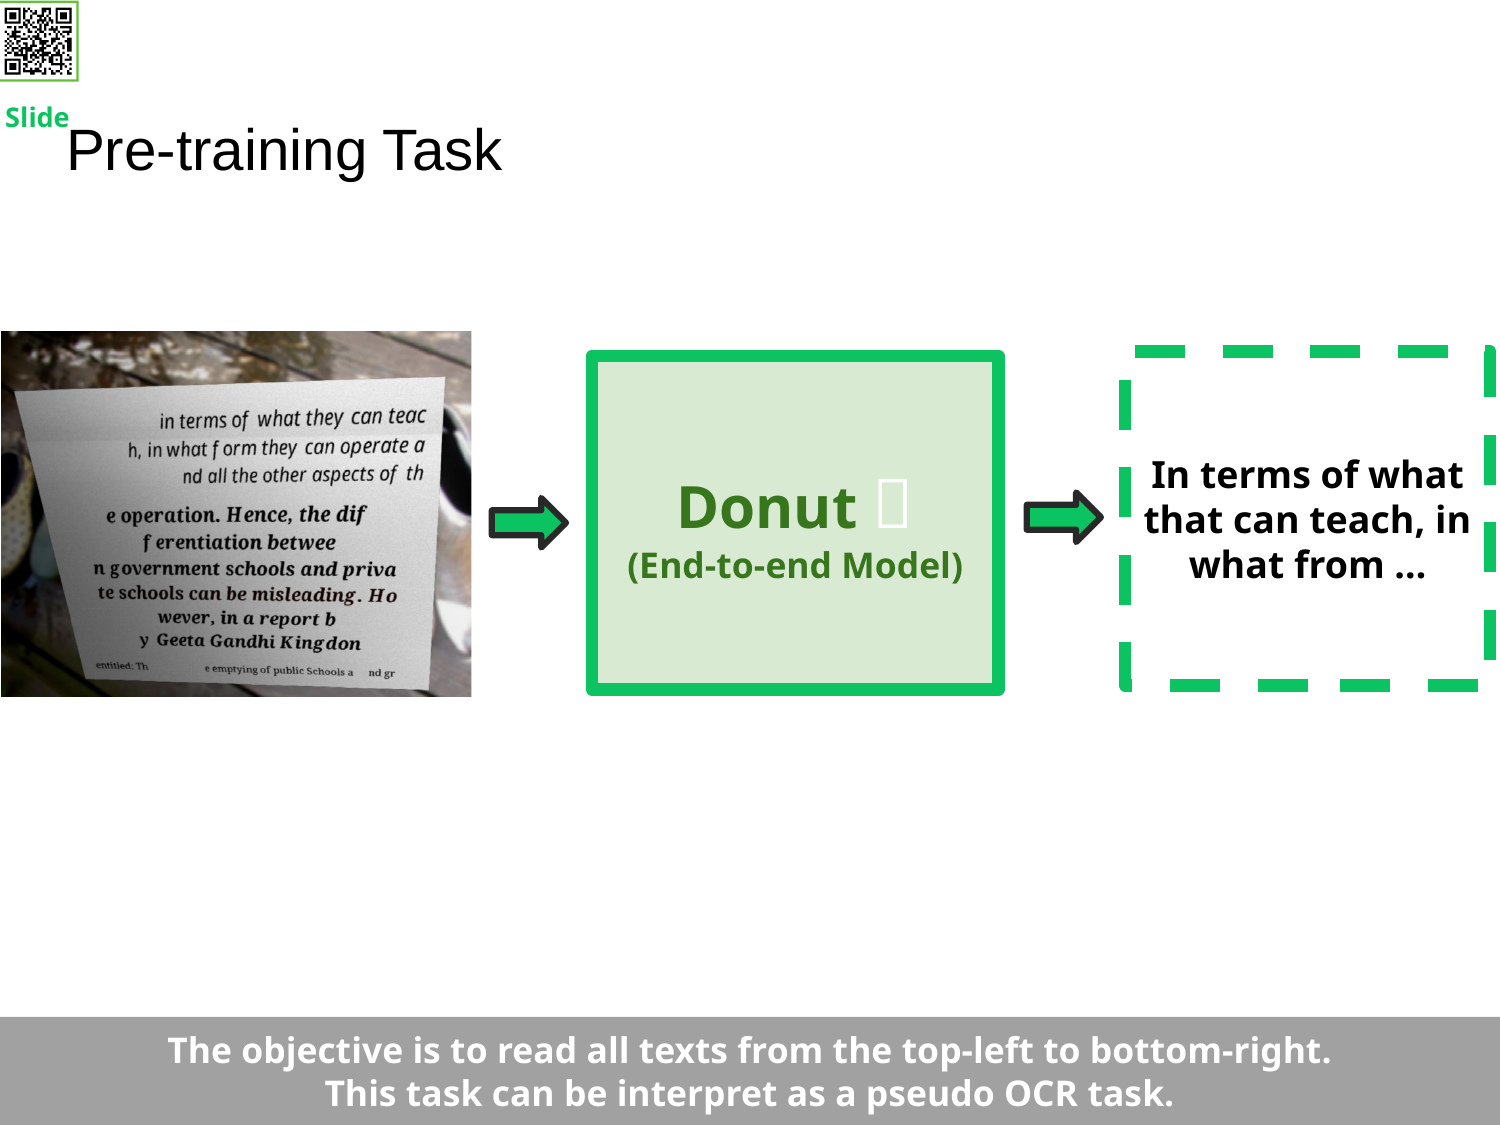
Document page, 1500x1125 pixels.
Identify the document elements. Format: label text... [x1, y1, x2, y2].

text_box Slide [0, 69, 100, 149]
text_box [1026, 492, 1101, 543]
text_box The objective is to read all texts from the top-left to bottom-right. This task can be interpret as a pseudo OCR task. [0, 1016, 1500, 1125]
picture [0, 330, 472, 698]
text_box [491, 497, 566, 548]
picture [0, 0, 80, 83]
text_box In terms of what that can teach, in what from … [1125, 351, 1491, 686]
text_box Donut 🍩 (End-to-end Model) [592, 355, 999, 690]
title Pre-training Task [51, 97, 1449, 223]
